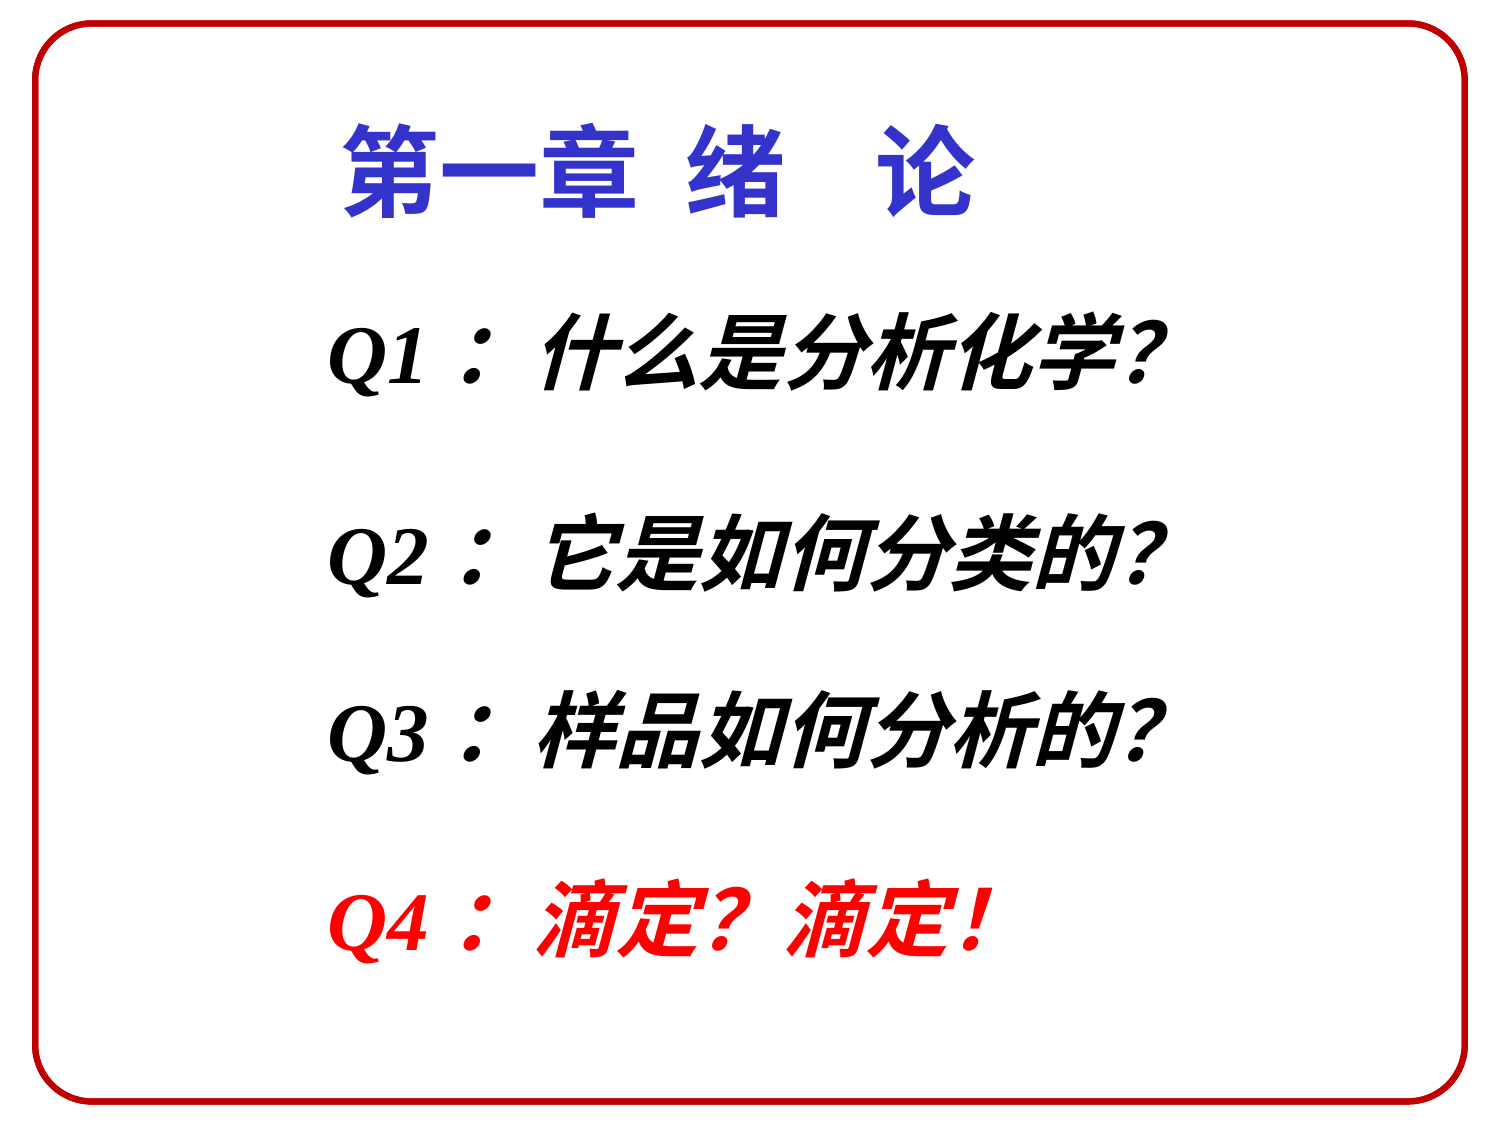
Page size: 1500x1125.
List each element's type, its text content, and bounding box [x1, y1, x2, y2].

text_box Q4：滴定？滴定！ [312, 859, 1353, 975]
text_box Q1：什么是分析化学？ [312, 292, 1376, 408]
title 第一章 绪 论 [324, 101, 1129, 244]
text_box Q2：它是如何分类的？ [312, 493, 1353, 609]
text_box Q3：样品如何分析的？ [312, 670, 1353, 786]
